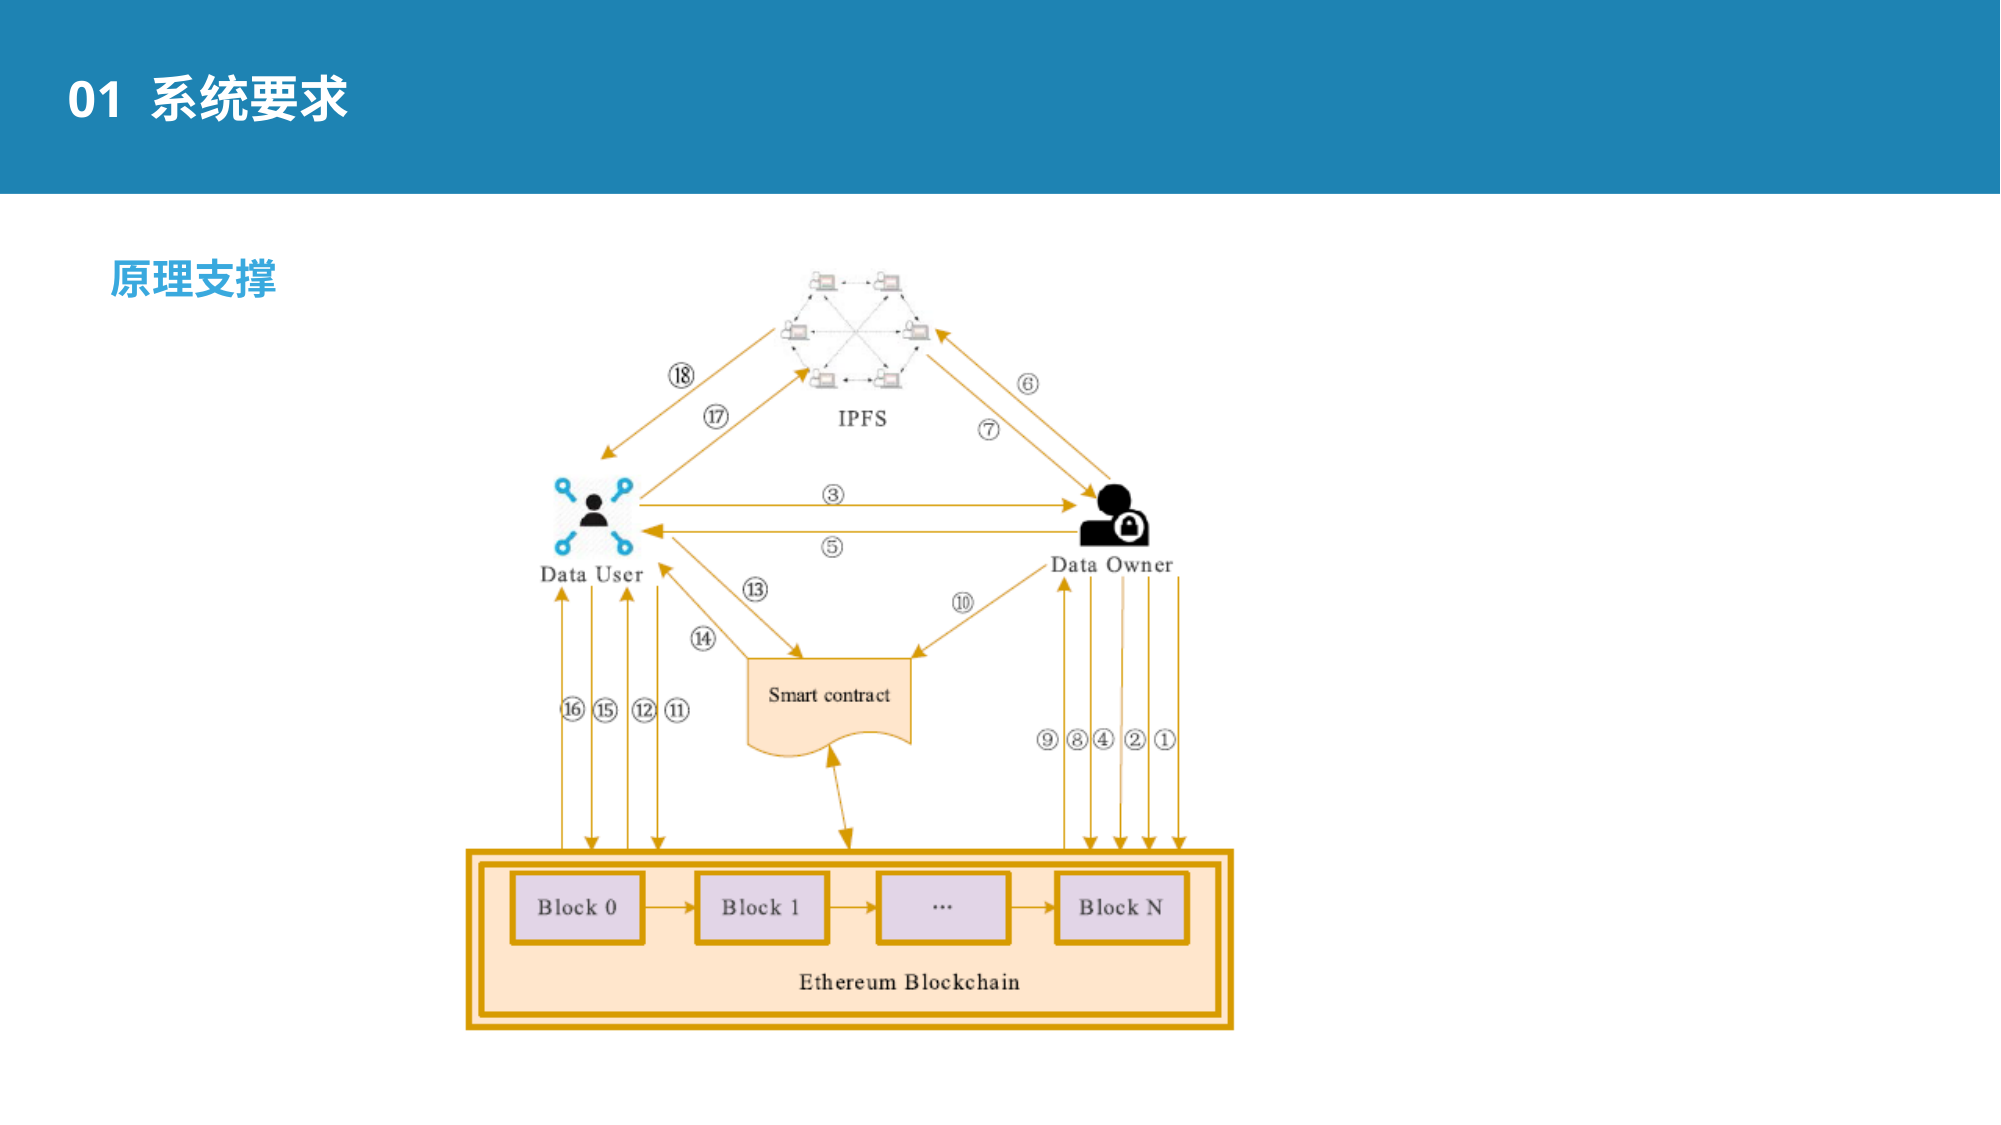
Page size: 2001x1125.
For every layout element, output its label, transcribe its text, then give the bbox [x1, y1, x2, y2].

text_box 原理支撑 [95, 230, 293, 311]
picture [452, 267, 1253, 1043]
list 01 系统要求 [52, 41, 924, 162]
